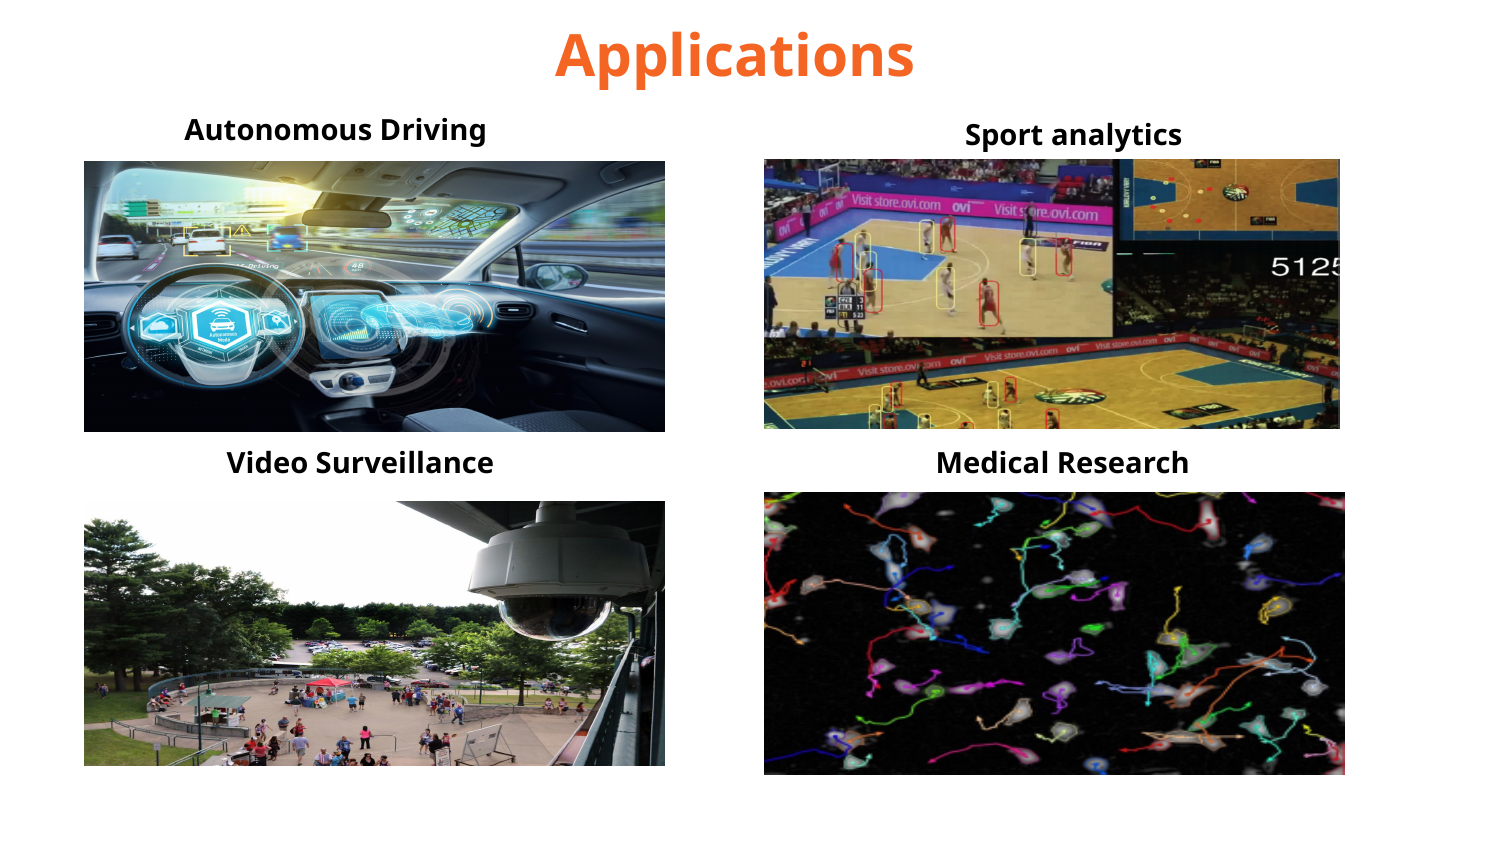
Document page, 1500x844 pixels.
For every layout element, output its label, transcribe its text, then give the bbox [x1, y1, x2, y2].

text_box Applications [445, 3, 1026, 104]
text_box Autonomous Driving [84, 96, 587, 161]
picture [764, 158, 1340, 430]
picture [84, 161, 665, 432]
text_box Medical Research [888, 437, 1238, 490]
text_box Video Surveillance [146, 440, 575, 500]
text_box Sport analytics [817, 101, 1323, 157]
picture [84, 501, 665, 766]
picture [764, 492, 1345, 775]
